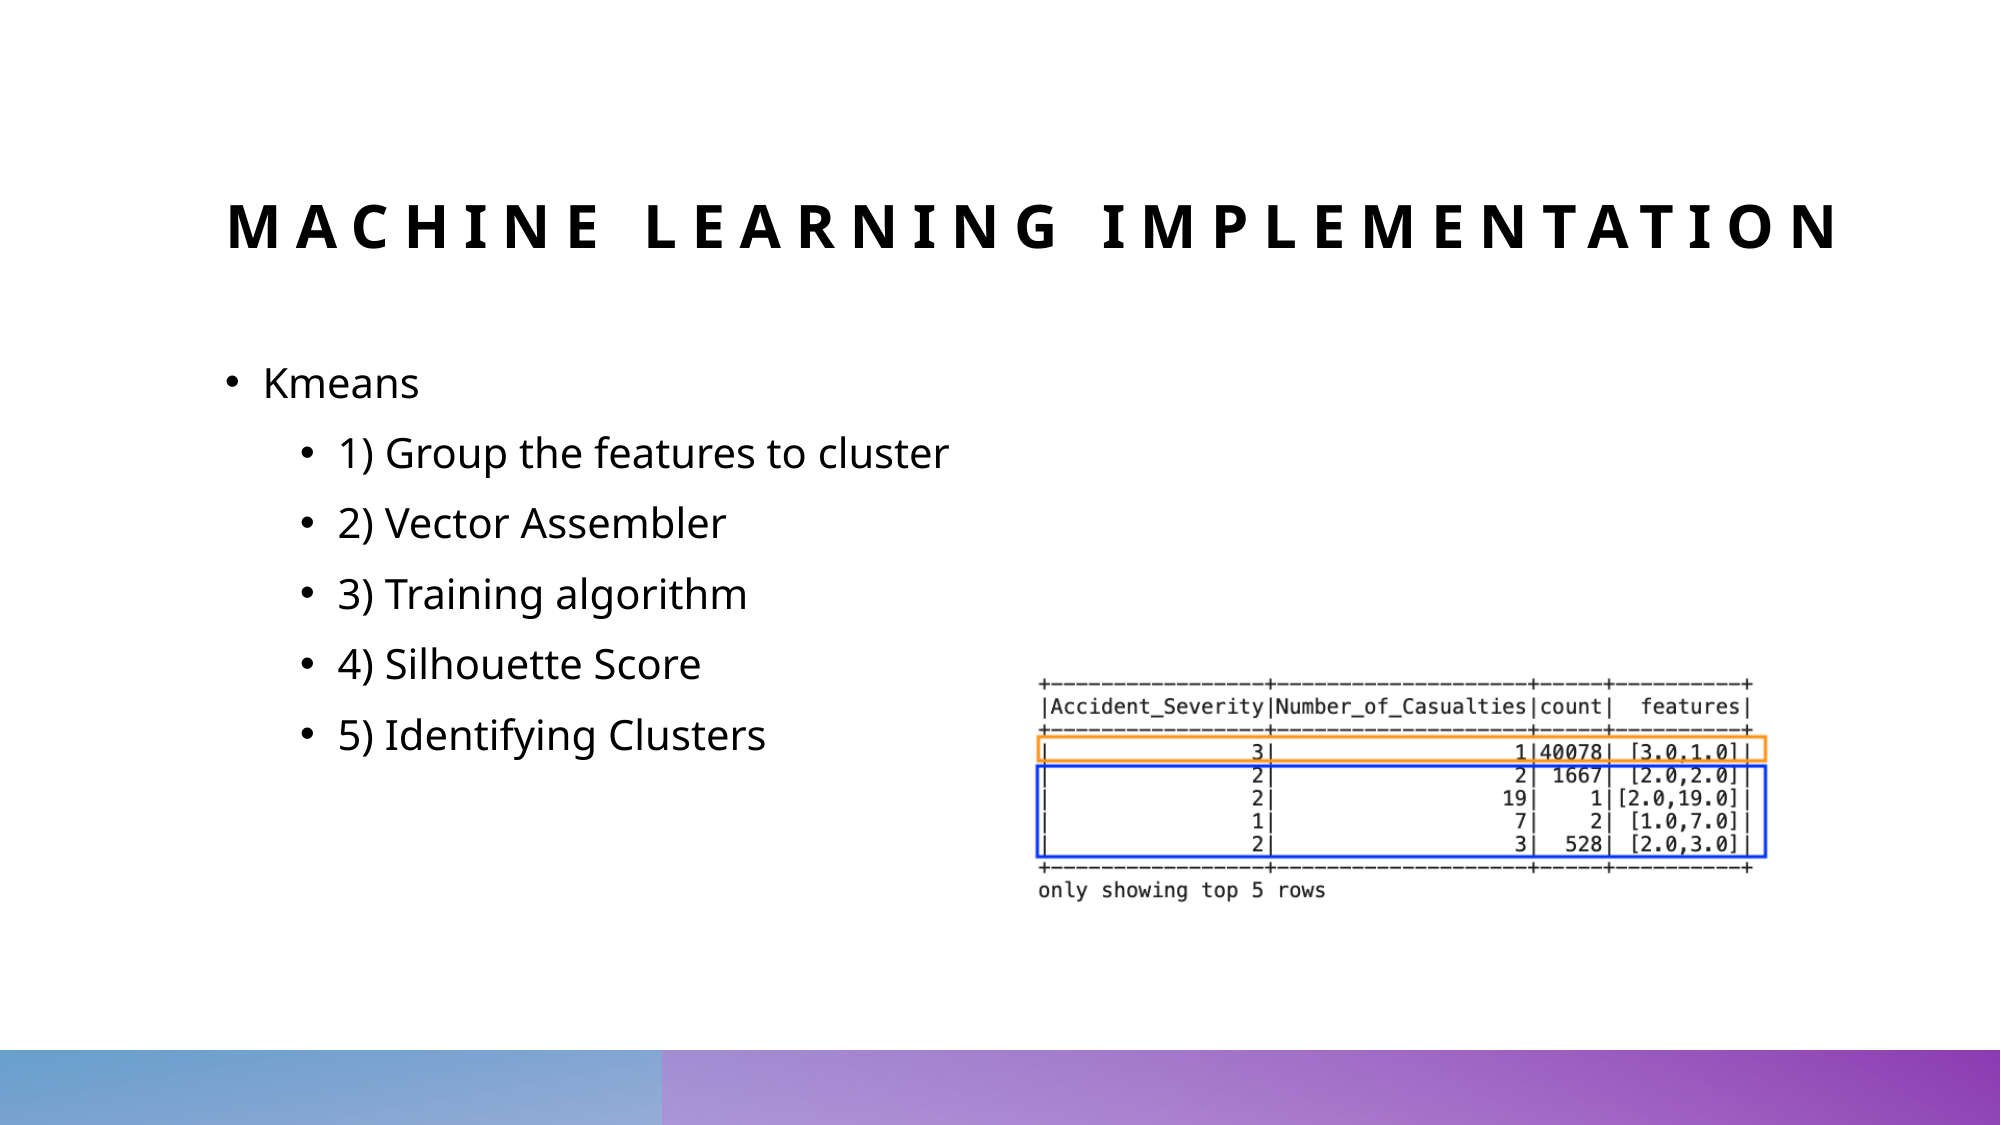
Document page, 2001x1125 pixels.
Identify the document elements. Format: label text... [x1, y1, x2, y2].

list Kmeans 1) Group the features to cluster 2) Vector Assembler 3) Training algorithm 4) Silhouette Score 5) Identifying Clusters [225, 346, 1905, 996]
picture [1024, 671, 1775, 915]
title Machine Learning Implementation [225, 130, 1905, 333]
